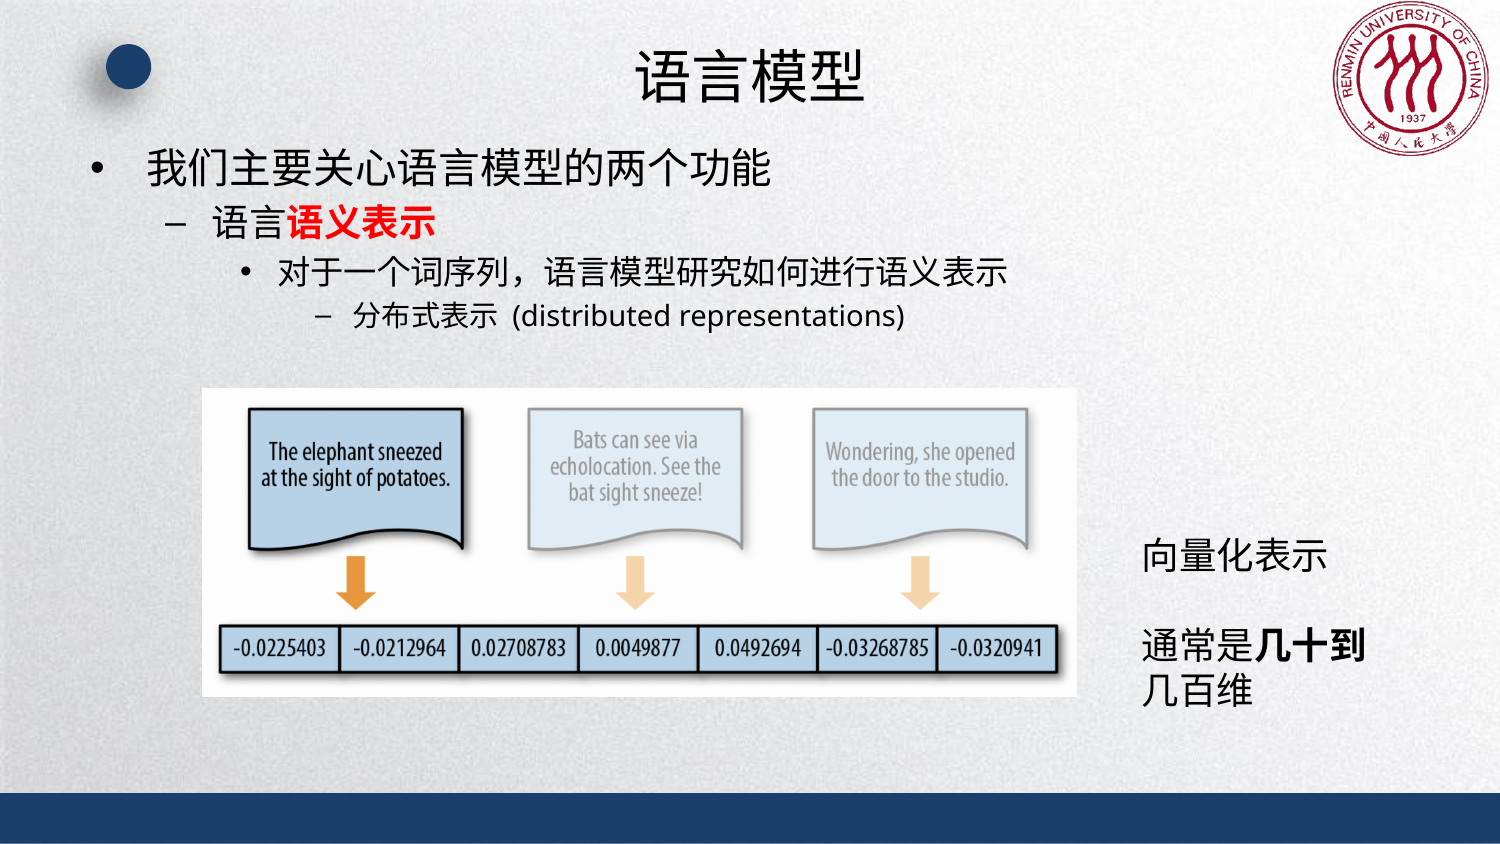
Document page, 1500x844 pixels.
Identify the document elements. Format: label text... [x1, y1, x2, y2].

list 我们主要关心语言模型的两个功能 语言语义表示 对于一个词序列，语言模型研究如何进行语义表示 分布式表示 (distributed representations) [75, 134, 1425, 781]
title 语言模型 [75, 33, 1425, 116]
text_box 向量化表示 通常是几十到 几百维 [1127, 524, 1442, 720]
picture [0, 0, 1500, 793]
